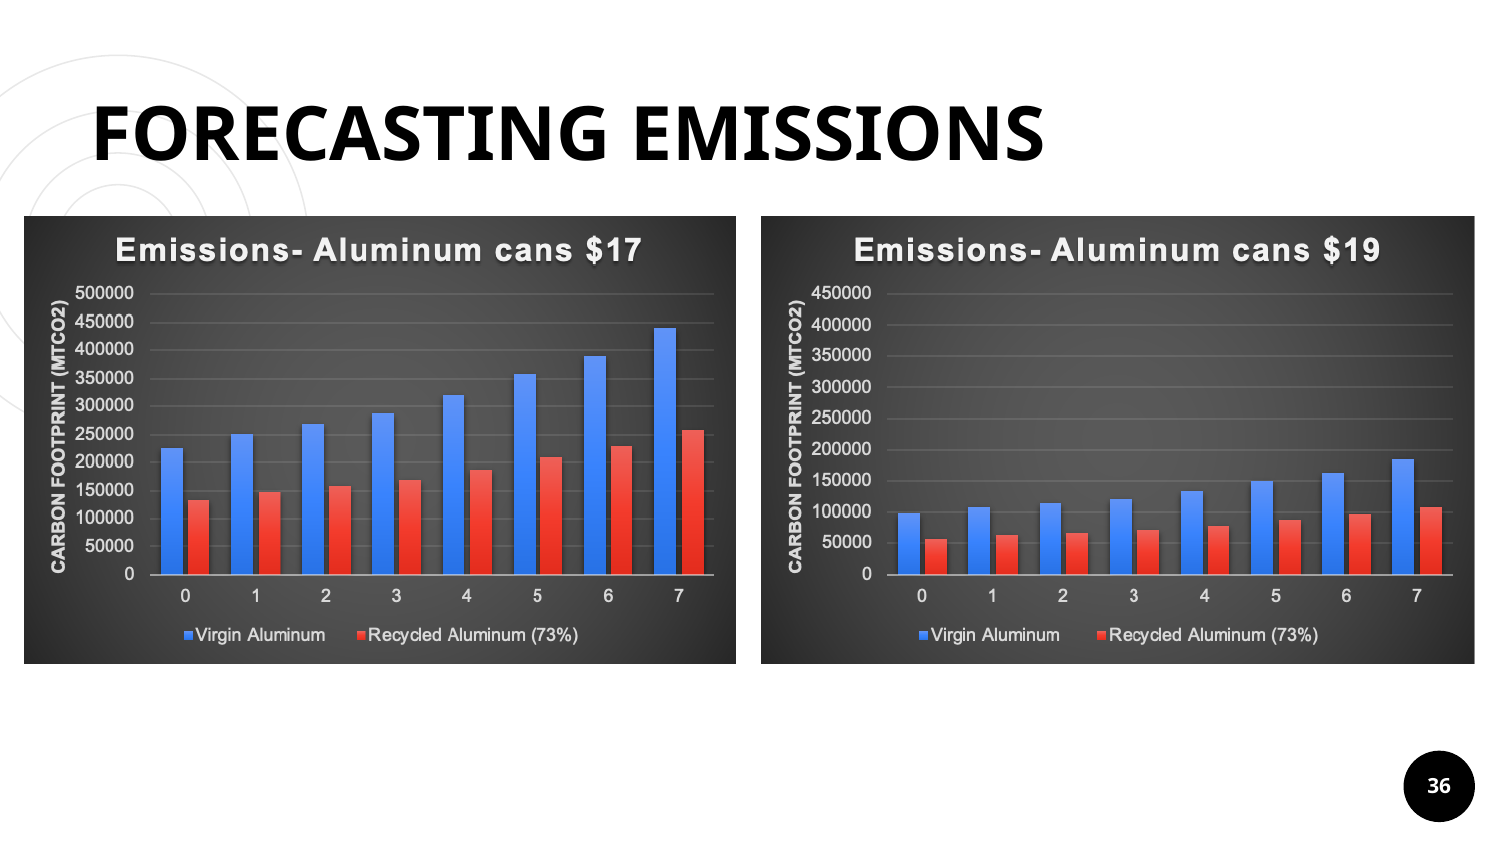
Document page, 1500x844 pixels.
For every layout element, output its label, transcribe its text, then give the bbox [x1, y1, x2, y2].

title FORECASTING EMISSIONS [75, 78, 1438, 191]
picture [24, 215, 1476, 666]
slide_number ‹#› [1403, 750, 1475, 823]
